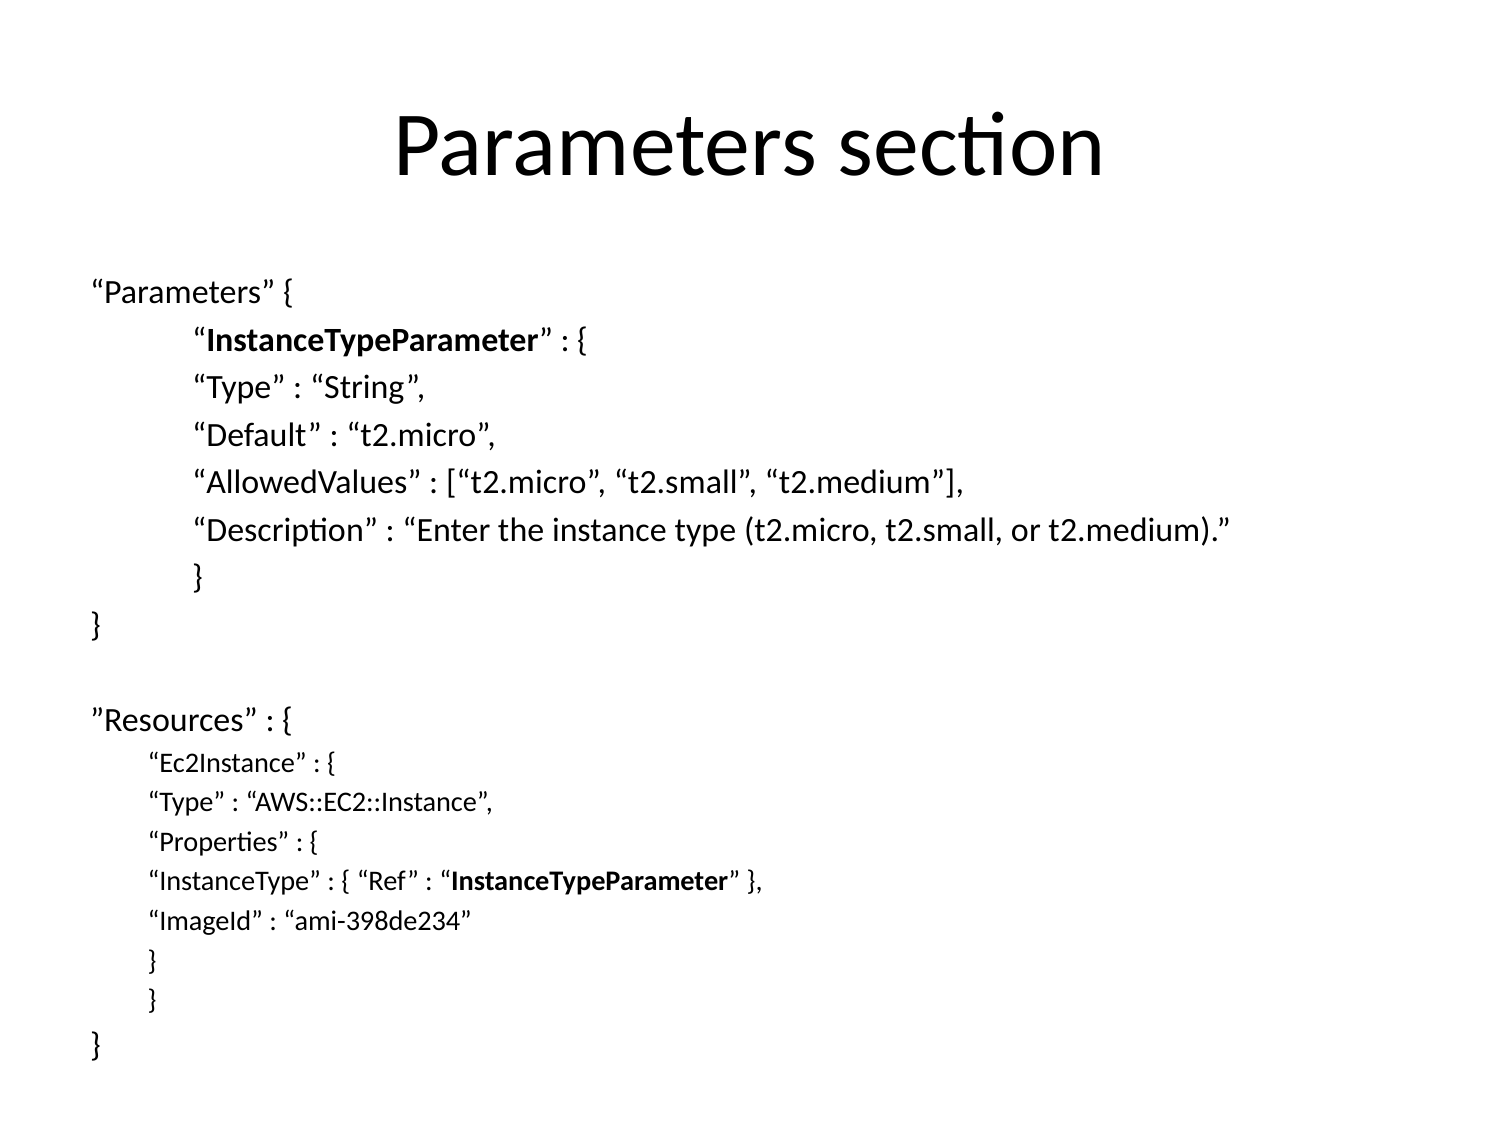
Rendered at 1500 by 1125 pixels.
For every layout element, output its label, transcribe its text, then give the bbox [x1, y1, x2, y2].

list “Parameters” { “InstanceTypeParameter” : { “Type” : “String”, “Default” : “t2.micro”, “AllowedValues” : [“t2.micro”, “t2.small”, “t2.medium”], “Description” : “Enter the instance type (t2.micro, t2.small, or t2.medium).” } } ”Resources” : { “Ec2Instance” : { “Type” : “AWS::EC2::Instance”, “Properties” : { “InstanceType” : { “Ref” : “InstanceTypeParameter” }, “ImageId” : “ami-398de234” } } } [75, 262, 1425, 1072]
title Parameters section [75, 45, 1425, 233]
